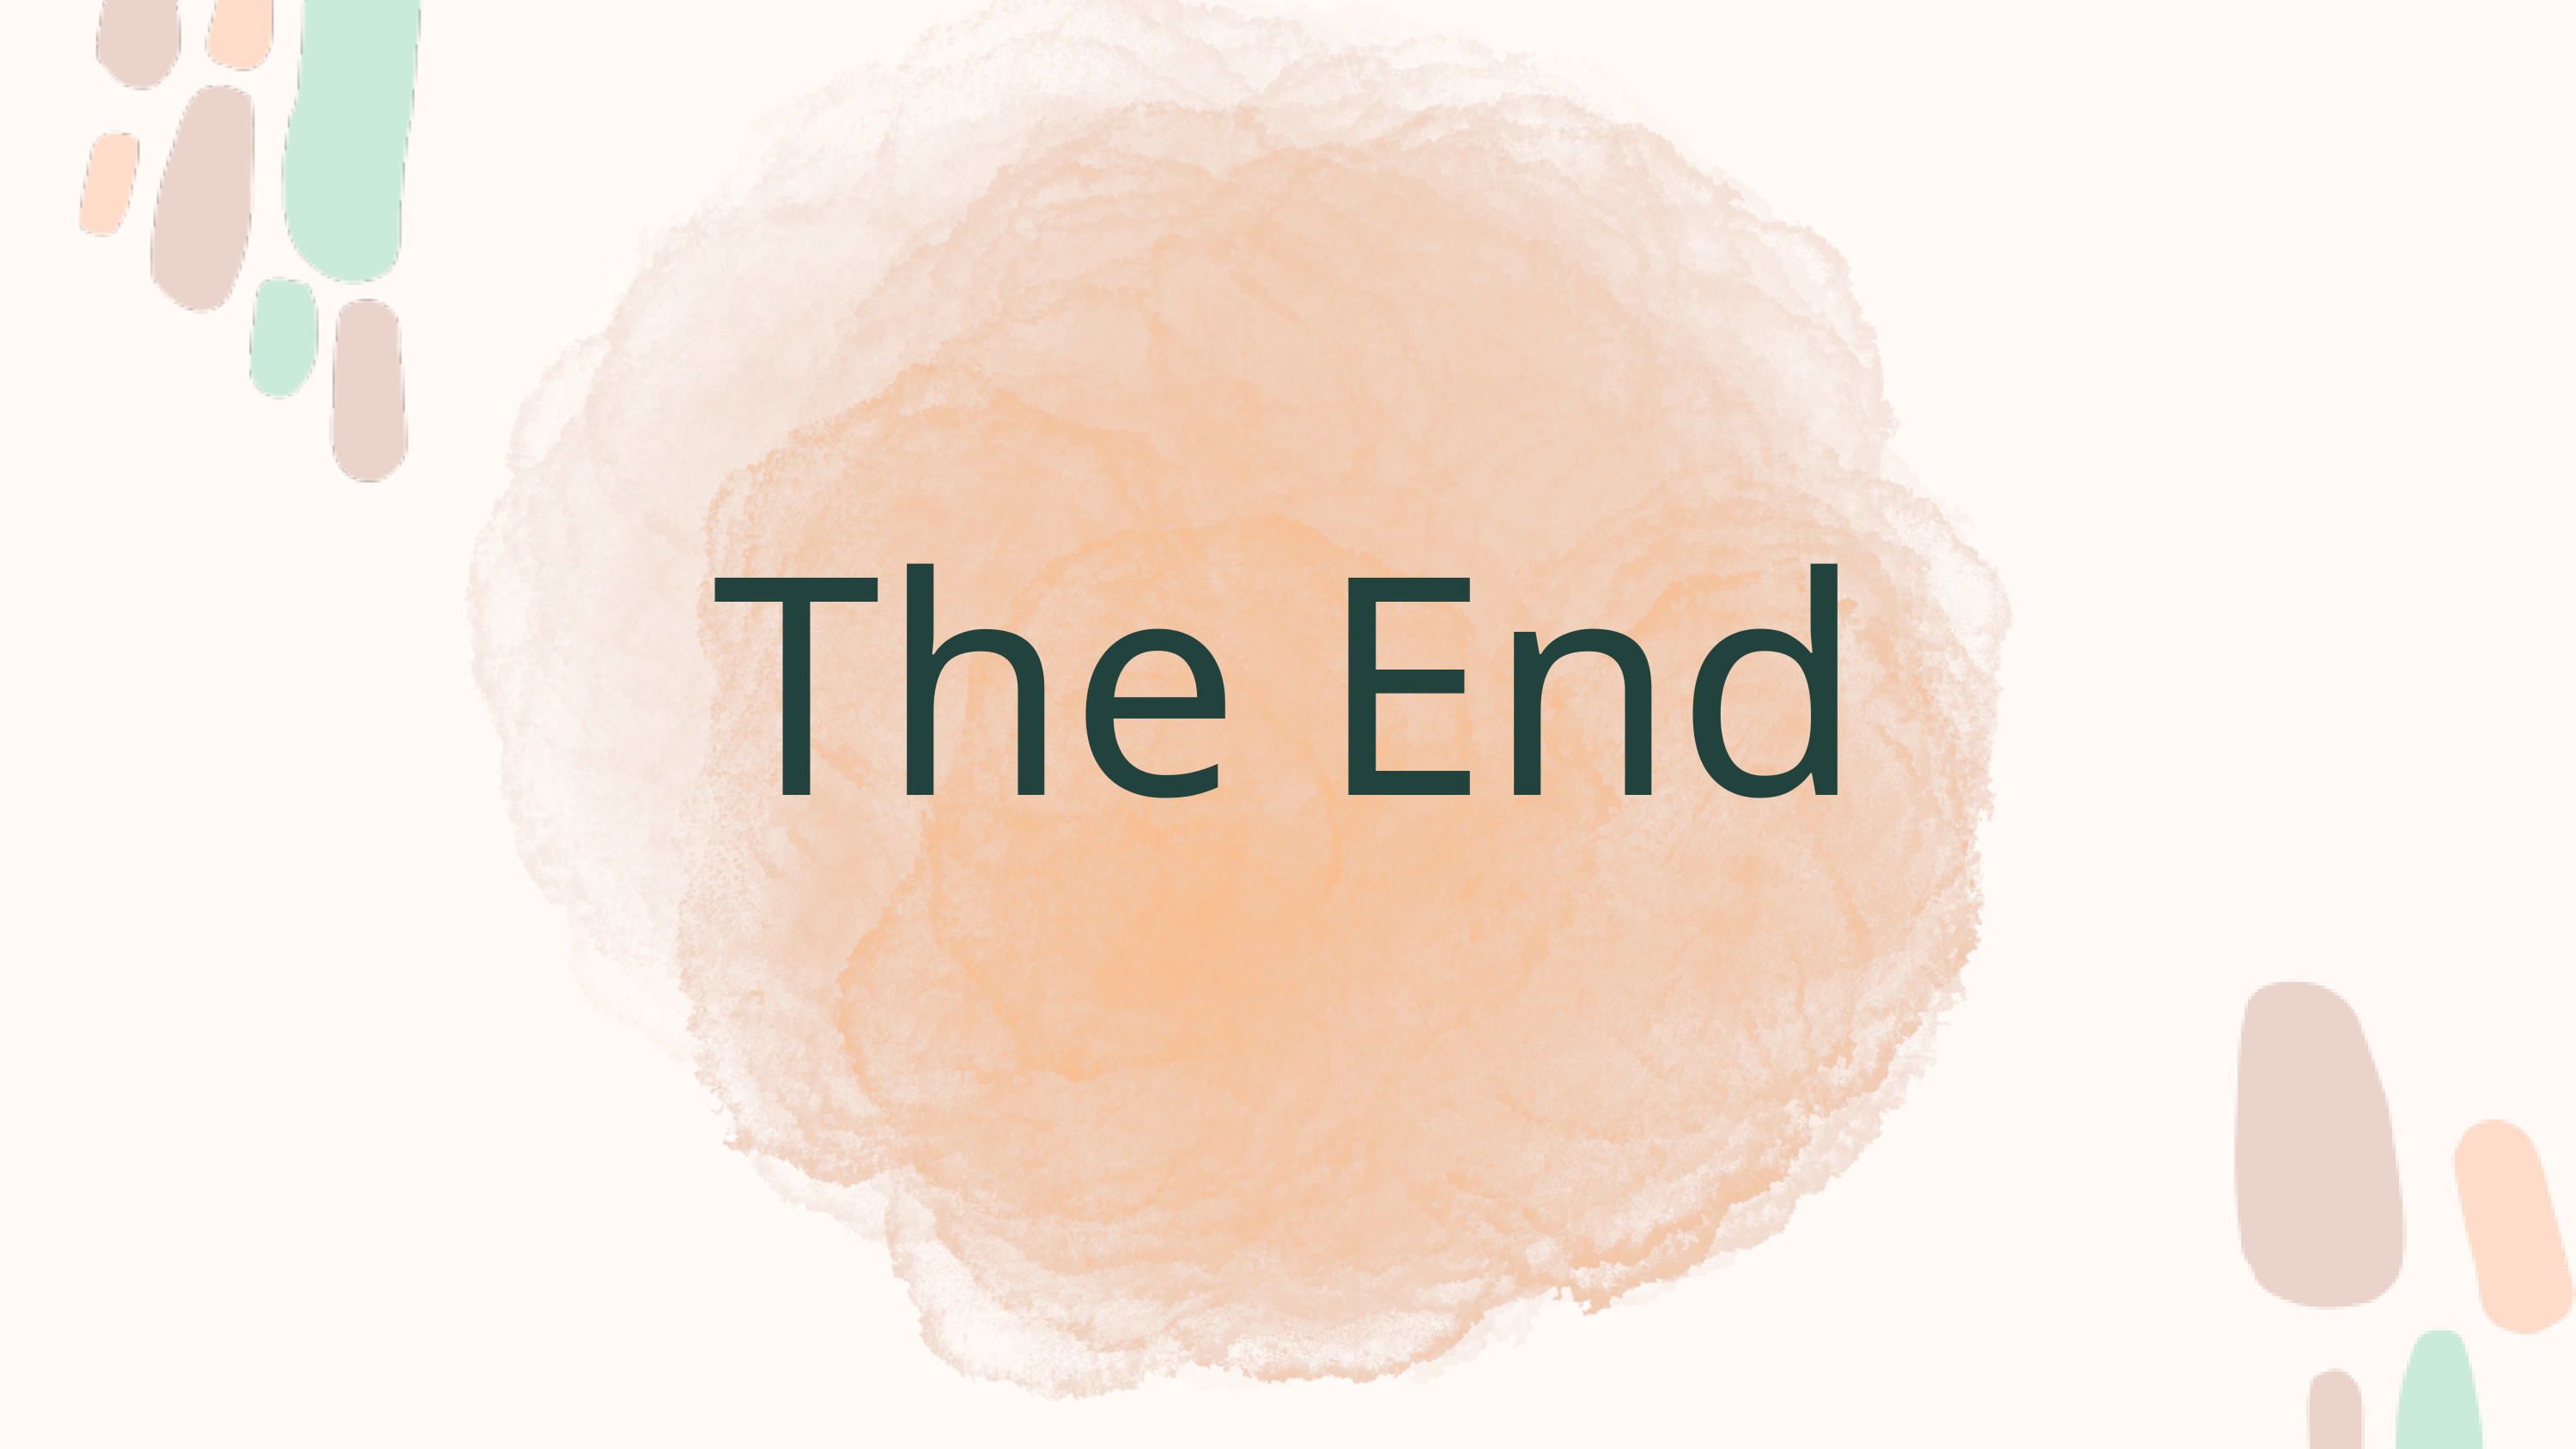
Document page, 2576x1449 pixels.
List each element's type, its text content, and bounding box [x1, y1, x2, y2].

text_box [79, 0, 424, 486]
text_box [464, 0, 2015, 1403]
text_box The End [561, 694, 2015, 857]
text_box [2234, 979, 2576, 1449]
